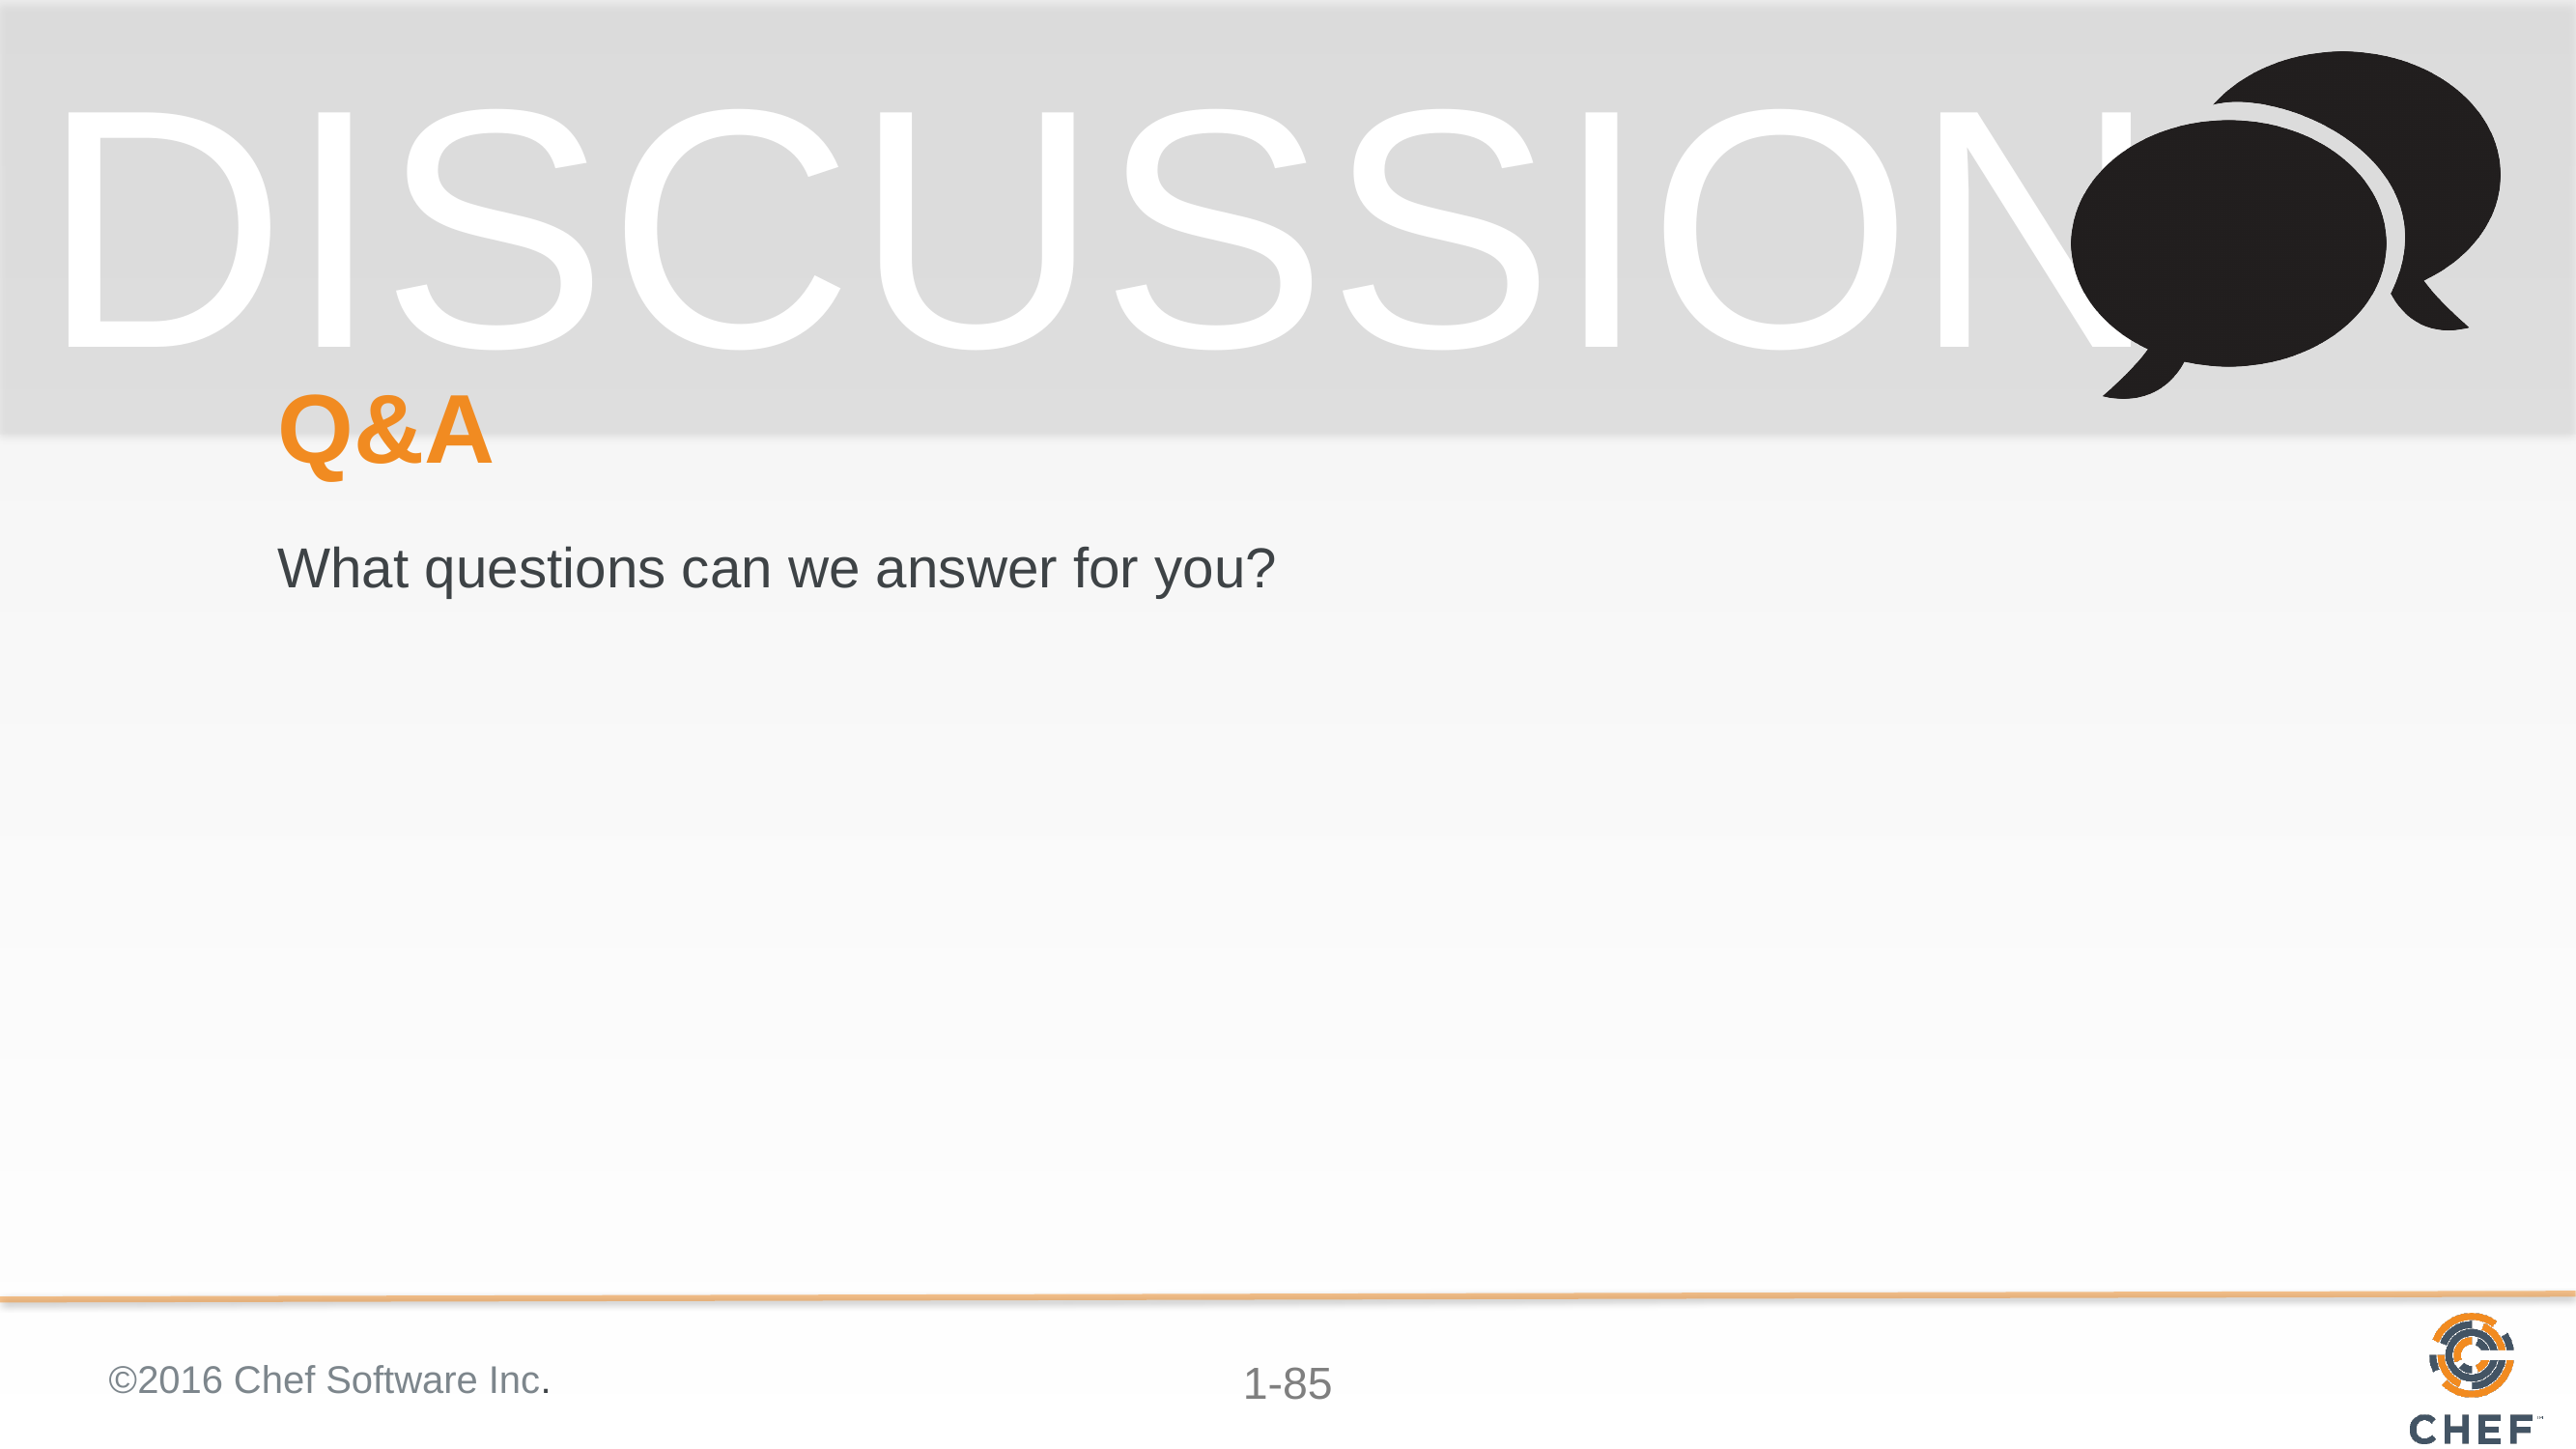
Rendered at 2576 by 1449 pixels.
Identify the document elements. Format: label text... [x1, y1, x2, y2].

title Q&A [263, 363, 2218, 499]
picture [2071, 51, 2517, 399]
subtitle What questions can we answer for you? [263, 516, 2218, 921]
picture [2399, 1297, 2551, 1449]
